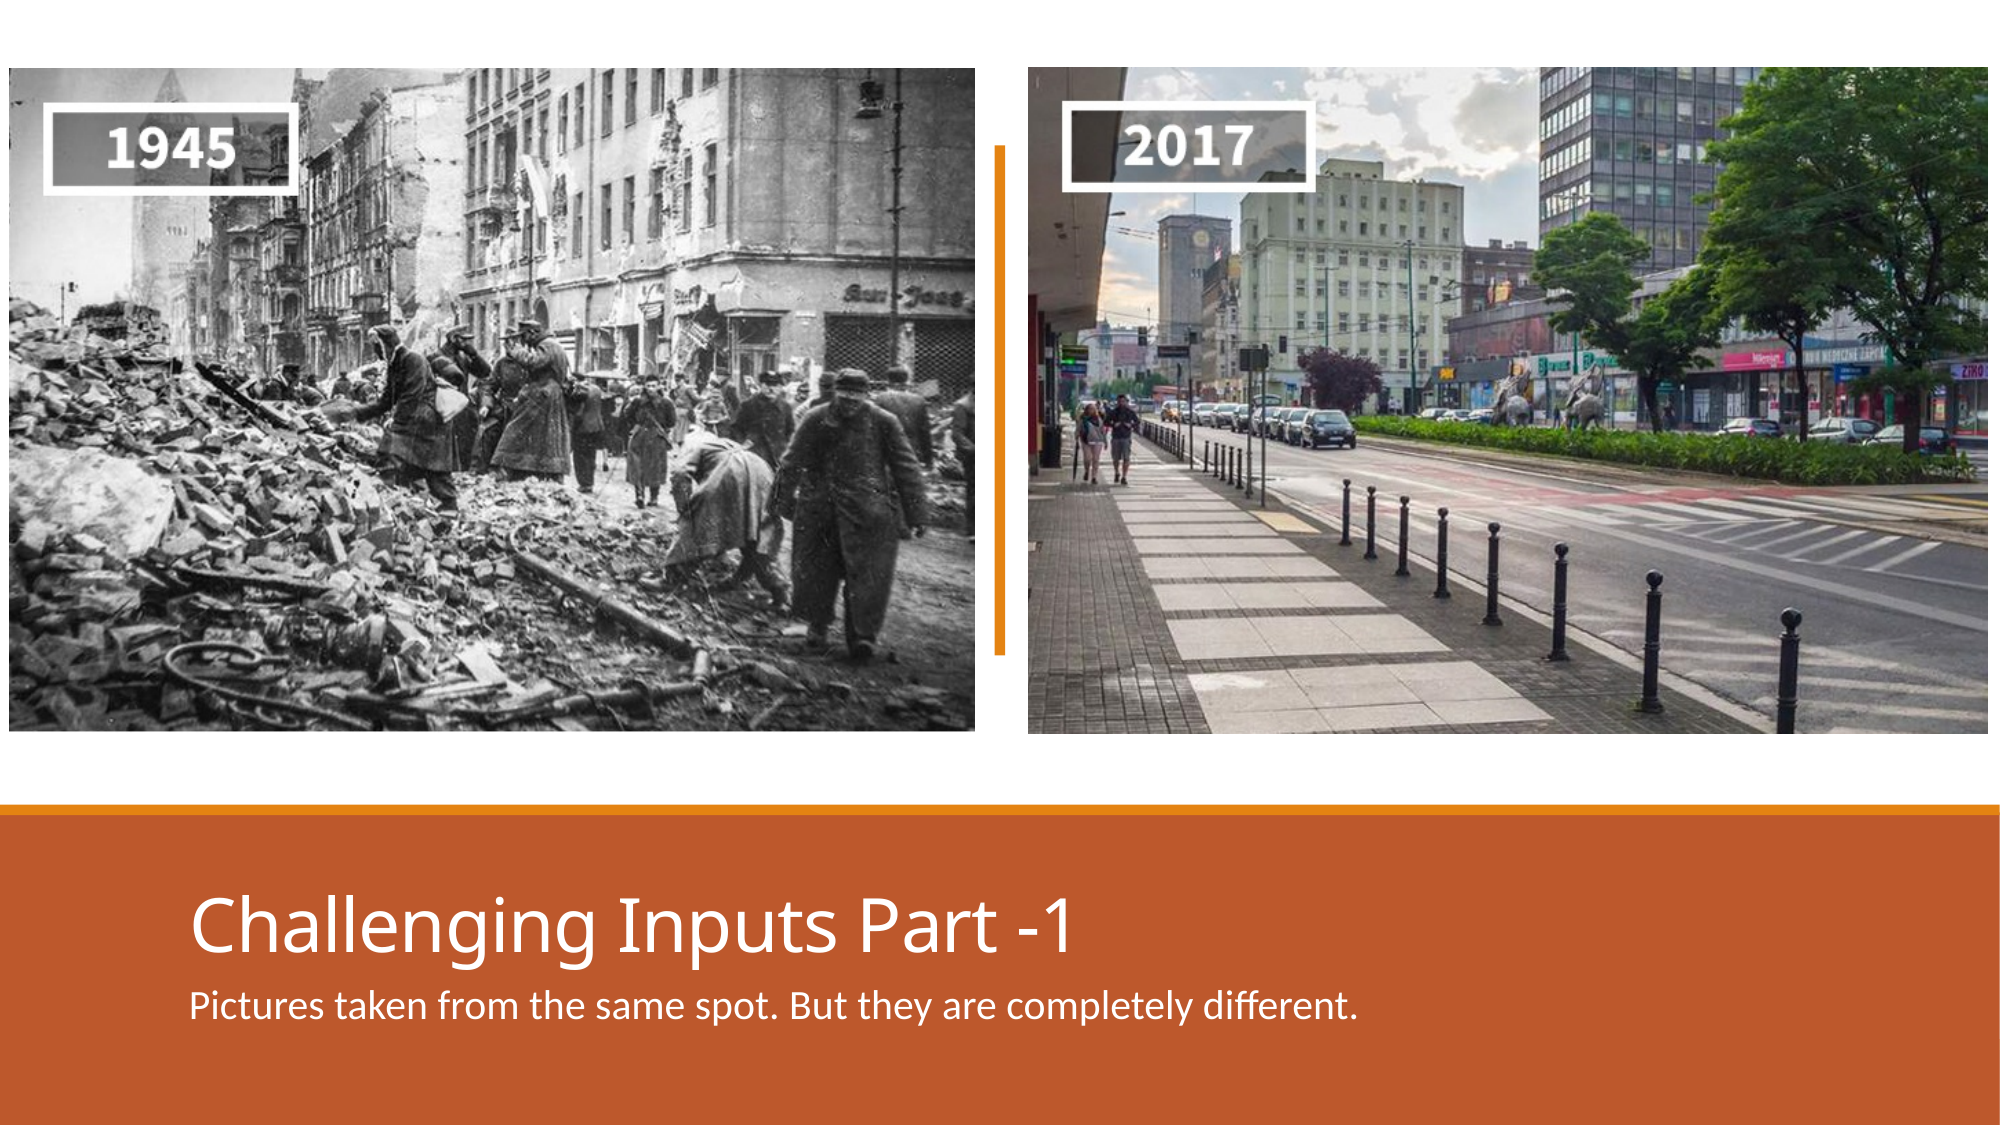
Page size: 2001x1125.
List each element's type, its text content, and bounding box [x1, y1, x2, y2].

text_box [0, 803, 2000, 816]
title Challenging Inputs Part -1 [174, 840, 1825, 975]
text_box Pictures taken from the same spot. But they are completely different. [174, 970, 1824, 1106]
text_box [0, 0, 2000, 803]
text_box [993, 144, 1006, 657]
text_box [0, 816, 2000, 1125]
picture [1027, 67, 1989, 734]
picture [9, 67, 975, 733]
